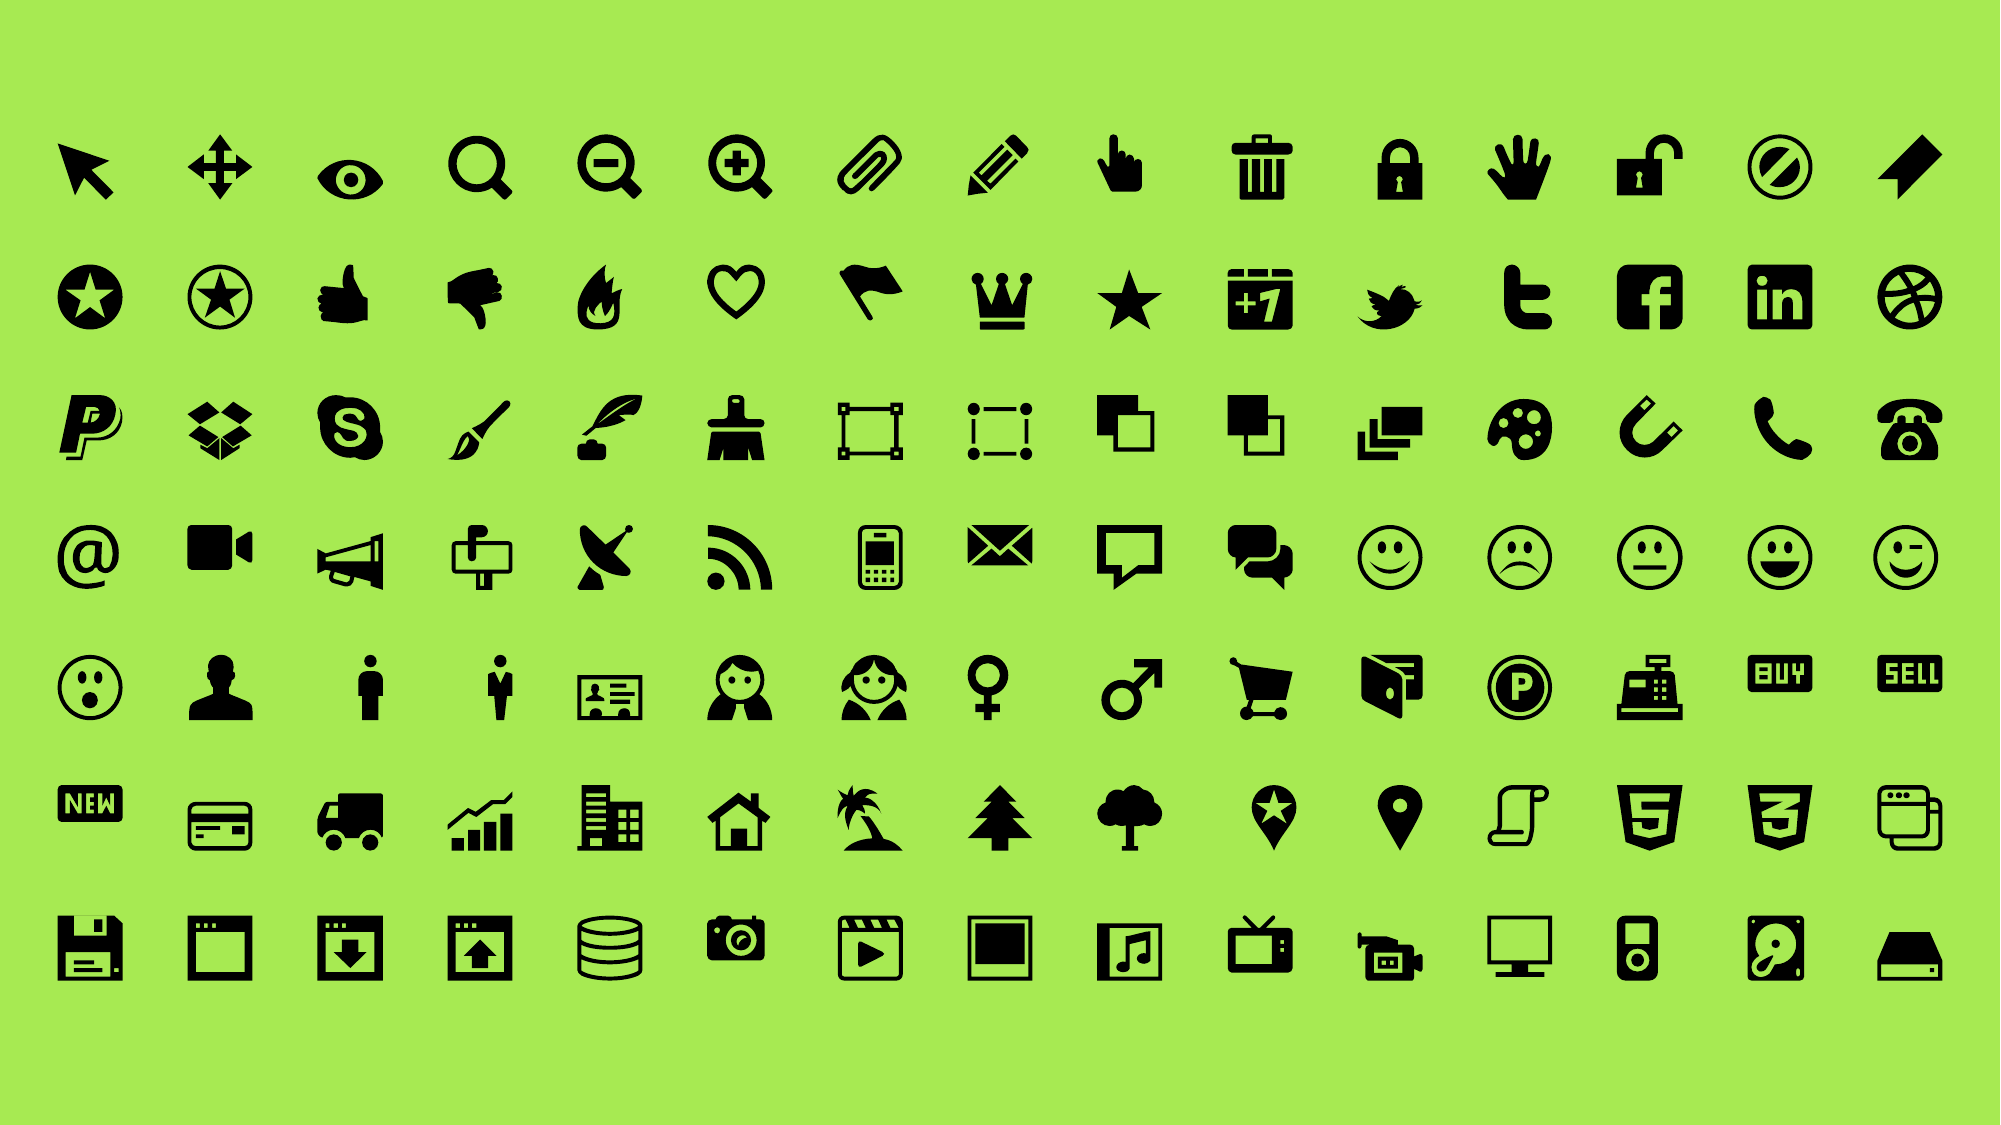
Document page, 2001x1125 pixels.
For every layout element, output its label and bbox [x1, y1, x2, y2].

text_box [839, 264, 903, 321]
text_box [1747, 654, 1813, 693]
text_box [708, 134, 773, 199]
text_box [1487, 915, 1553, 977]
text_box [967, 524, 1033, 566]
text_box [57, 524, 119, 589]
text_box [1251, 785, 1297, 851]
text_box [488, 671, 513, 721]
text_box [577, 785, 643, 851]
text_box [358, 671, 383, 721]
text_box [707, 525, 773, 590]
text_box [577, 525, 633, 590]
text_box [1747, 134, 1813, 200]
text_box [1357, 284, 1423, 330]
text_box [1227, 525, 1293, 590]
text_box [1097, 785, 1163, 851]
text_box [1377, 138, 1423, 200]
text_box [577, 674, 643, 721]
text_box [1097, 923, 1163, 981]
text_box [1097, 525, 1163, 590]
text_box [1877, 785, 1943, 851]
text_box [1227, 269, 1293, 330]
text_box [1229, 657, 1293, 721]
text_box [494, 654, 507, 668]
text_box [837, 785, 903, 851]
text_box [317, 915, 383, 981]
text_box [857, 525, 903, 590]
text_box [1877, 134, 1943, 200]
text_box [1619, 395, 1683, 458]
text_box [317, 395, 383, 461]
text_box [707, 264, 765, 320]
text_box [1877, 264, 1943, 330]
text_box [577, 264, 623, 330]
text_box [1747, 785, 1813, 851]
text_box [1487, 525, 1553, 590]
text_box [57, 264, 123, 330]
text_box [317, 533, 383, 590]
text_box [837, 134, 902, 195]
text_box [57, 654, 123, 721]
text_box [1361, 654, 1423, 719]
text_box [1873, 525, 1939, 590]
text_box [837, 402, 903, 460]
text_box [447, 791, 513, 851]
text_box [1487, 654, 1553, 721]
text_box [1747, 264, 1813, 330]
text_box [317, 793, 383, 851]
text_box [447, 267, 502, 330]
text_box [967, 402, 1033, 461]
text_box [1616, 134, 1683, 196]
text_box [577, 394, 643, 461]
text_box [1097, 395, 1155, 452]
text_box [967, 654, 1009, 721]
text_box [1487, 398, 1553, 461]
text_box [1357, 932, 1423, 981]
text_box [967, 785, 1033, 851]
text_box [1227, 915, 1293, 973]
text_box [577, 134, 642, 199]
text_box [971, 272, 1033, 330]
text_box [1747, 525, 1813, 590]
text_box [1616, 264, 1683, 330]
text_box [189, 654, 253, 721]
text_box [1616, 525, 1683, 590]
text_box [448, 135, 513, 200]
text_box [1877, 931, 1943, 981]
text_box [1227, 395, 1285, 456]
text_box [1616, 915, 1658, 981]
text_box [65, 407, 123, 461]
text_box [707, 915, 765, 961]
text_box [1097, 134, 1142, 192]
text_box [57, 915, 123, 981]
text_box [1877, 654, 1943, 693]
text_box [187, 134, 253, 200]
text_box [187, 401, 220, 461]
text_box [57, 143, 114, 200]
text_box [317, 159, 383, 200]
text_box [707, 395, 765, 461]
text_box [967, 134, 1029, 196]
text_box [577, 915, 643, 981]
text_box [1504, 264, 1553, 330]
text_box [57, 785, 123, 822]
text_box [364, 654, 377, 668]
text_box [841, 654, 907, 721]
text_box [707, 654, 773, 721]
text_box [837, 915, 903, 981]
text_box [1097, 269, 1163, 330]
text_box [967, 915, 1033, 981]
text_box [447, 915, 513, 981]
text_box [1616, 654, 1683, 721]
text_box [447, 400, 511, 460]
text_box [1616, 785, 1683, 851]
text_box [221, 401, 253, 461]
text_box [1101, 659, 1163, 721]
text_box [1357, 406, 1423, 461]
text_box [1377, 785, 1423, 851]
text_box [187, 915, 253, 981]
text_box [1487, 134, 1551, 200]
text_box [187, 524, 253, 570]
text_box [187, 264, 253, 330]
text_box [317, 264, 368, 324]
text_box [1231, 134, 1293, 200]
text_box [1747, 915, 1805, 981]
text_box [187, 801, 253, 851]
text_box [1754, 396, 1813, 460]
text_box [707, 792, 771, 851]
text_box [1487, 785, 1549, 847]
text_box [451, 525, 513, 590]
text_box [1877, 398, 1943, 461]
text_box [1357, 525, 1423, 590]
text_box [59, 395, 116, 453]
